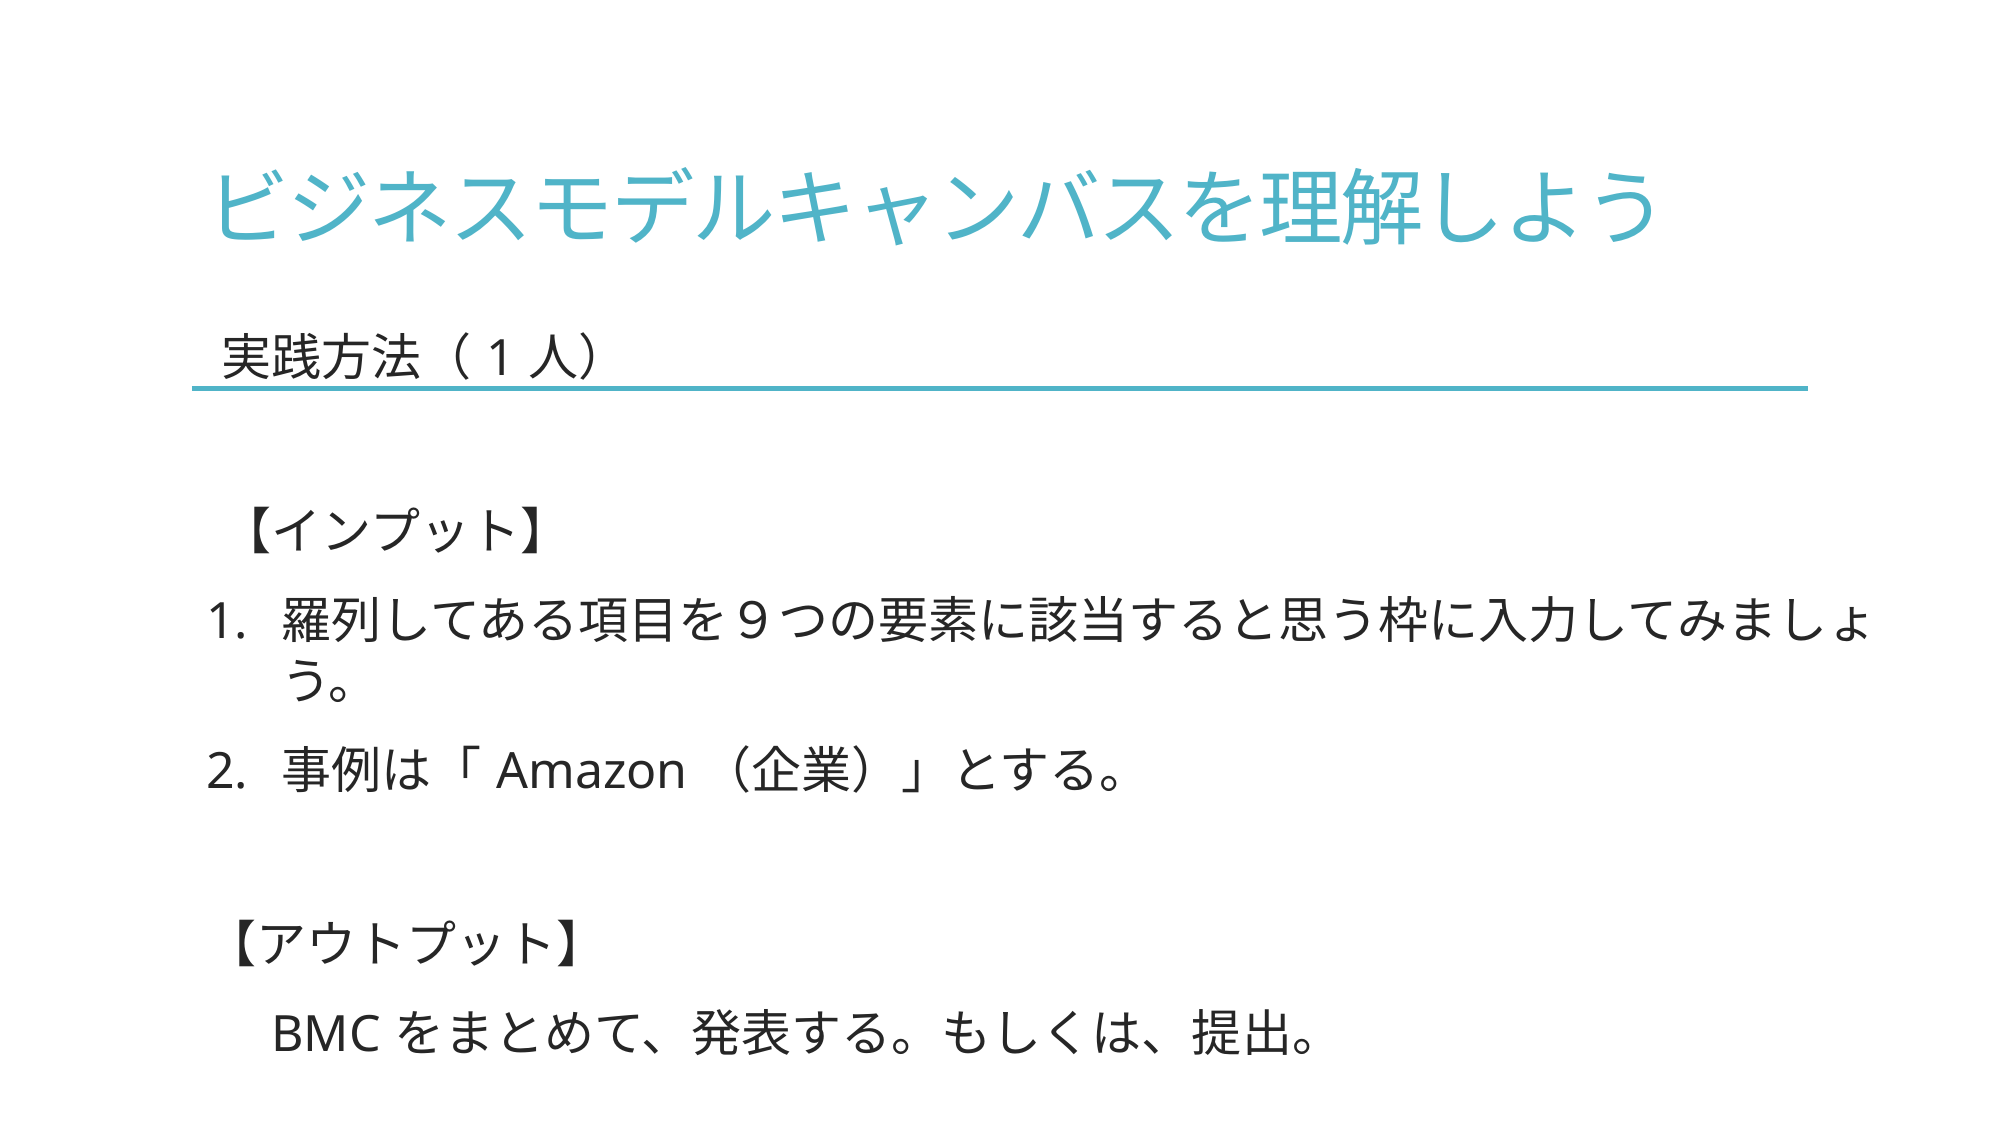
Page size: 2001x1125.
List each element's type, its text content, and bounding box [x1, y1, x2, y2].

list 実践方法（1人） 【インプット】 羅列してある項目を９つの要素に該当すると思う枠に入力してみましょう。 事例は「Amazon（企業）」とする。 【アウトプット】 BMCをまとめて、発表する。もしくは、提出。 [191, 318, 1913, 1125]
title ビジネスモデルキャンバスを理解しよう [191, 106, 1809, 309]
